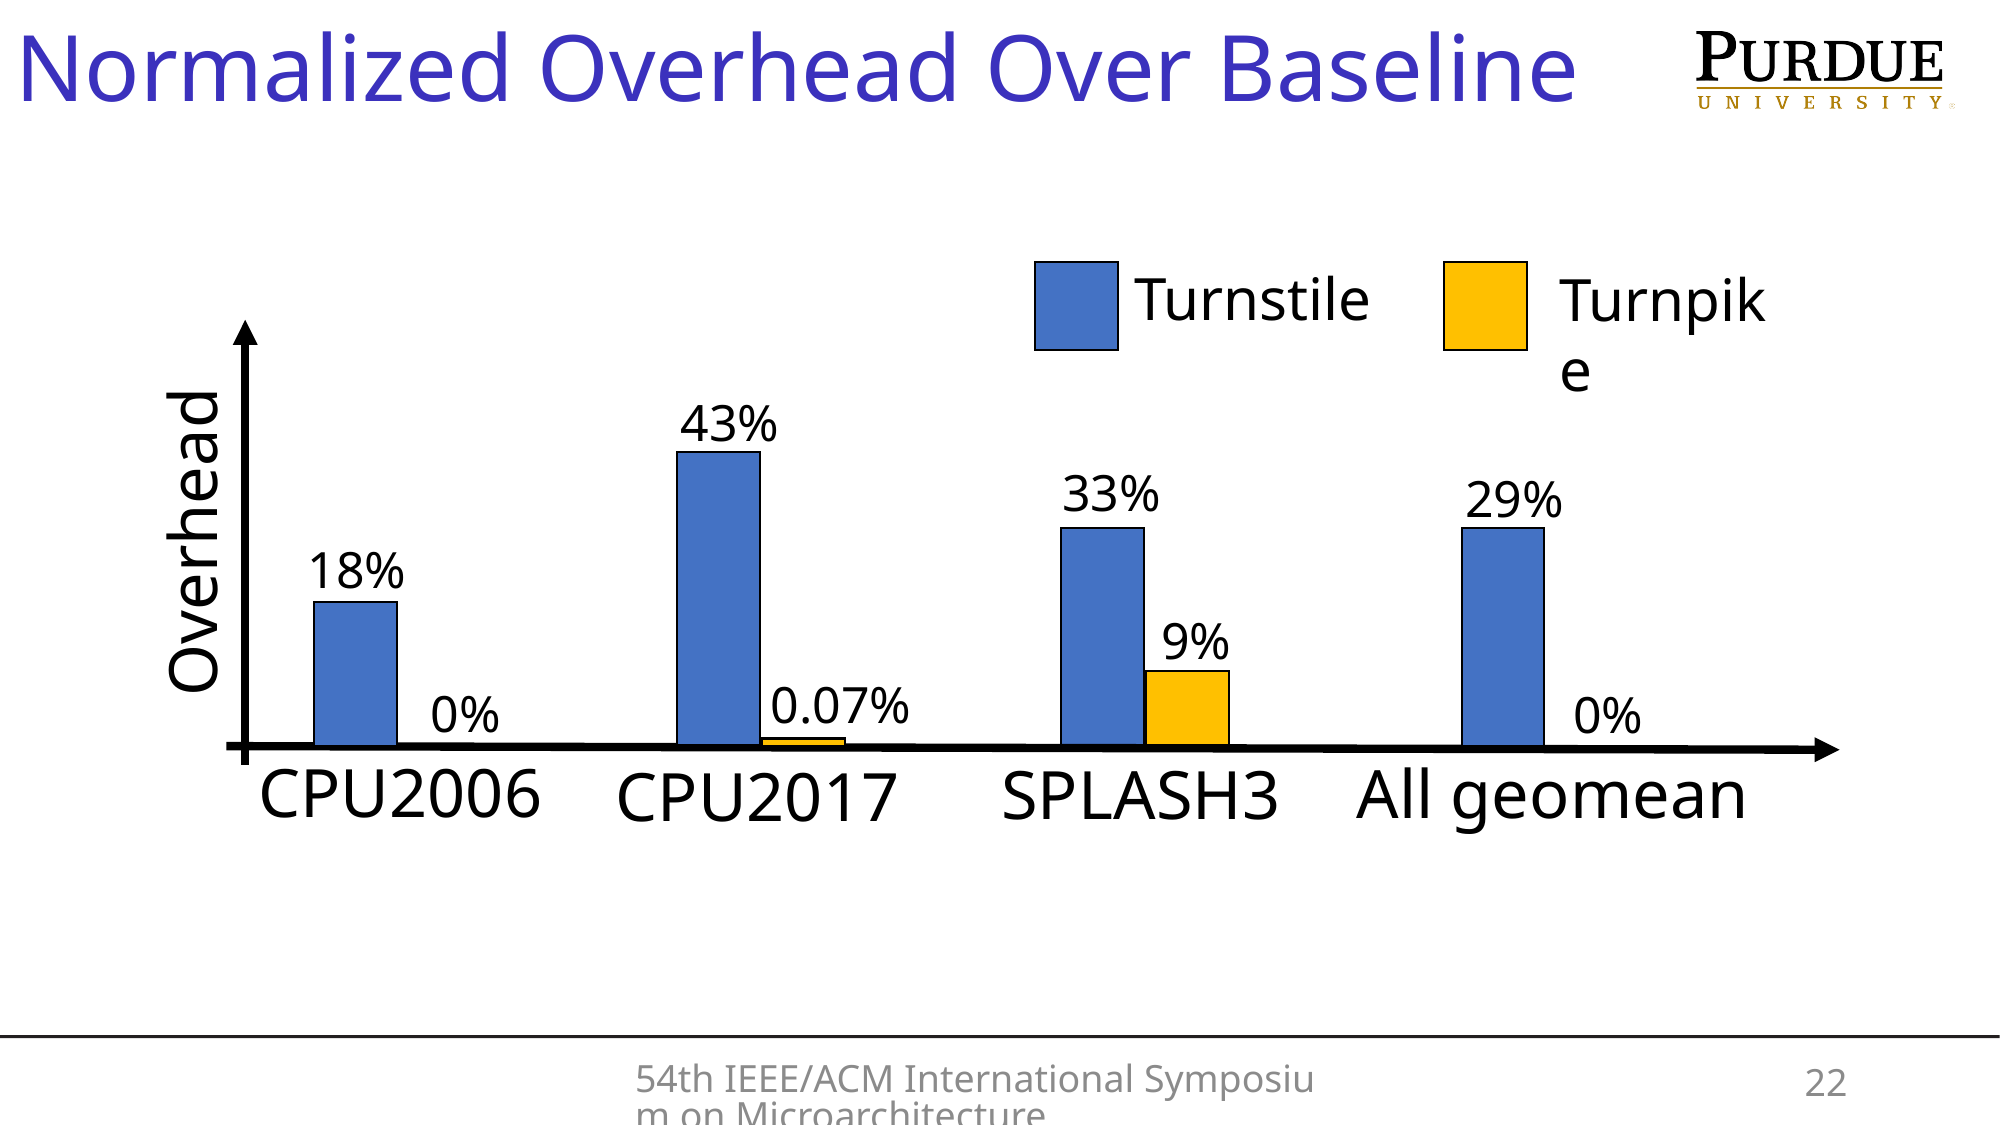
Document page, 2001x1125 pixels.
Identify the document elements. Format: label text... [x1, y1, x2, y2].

text_box 0% [416, 674, 516, 746]
text_box [313, 606, 398, 746]
text_box 0.07% [756, 666, 927, 742]
text_box 0% [1558, 676, 1659, 746]
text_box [226, 746, 245, 750]
text_box [761, 742, 846, 746]
text_box 43% [665, 384, 794, 460]
text_box [1443, 261, 1528, 351]
text_box 33% [1047, 453, 1176, 529]
picture [1696, 31, 1955, 109]
footer 54th IEEE/ACM International Symposium on Microarchitecture [620, 1045, 1338, 1115]
text_box Turnpike [1544, 255, 1795, 411]
text_box Turnstile [1119, 254, 1387, 339]
text_box [1060, 529, 1145, 744]
text_box SPLASH3 [986, 750, 1296, 841]
text_box [1034, 261, 1119, 351]
text_box Normalized Overhead Over Baseline [0, 0, 1614, 130]
text_box CPU2017 [600, 750, 915, 843]
text_box [676, 460, 761, 746]
text_box CPU2006 [243, 750, 558, 839]
text_box [1461, 535, 1545, 744]
text_box All geomean [1342, 750, 1765, 840]
text_box [1145, 670, 1230, 744]
slide_number 22 [1412, 1054, 1863, 1115]
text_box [246, 746, 1840, 750]
text_box 18% [293, 530, 422, 606]
text_box Overhead [143, 373, 239, 712]
text_box 9% [1146, 601, 1246, 677]
text_box 29% [1450, 460, 1580, 535]
